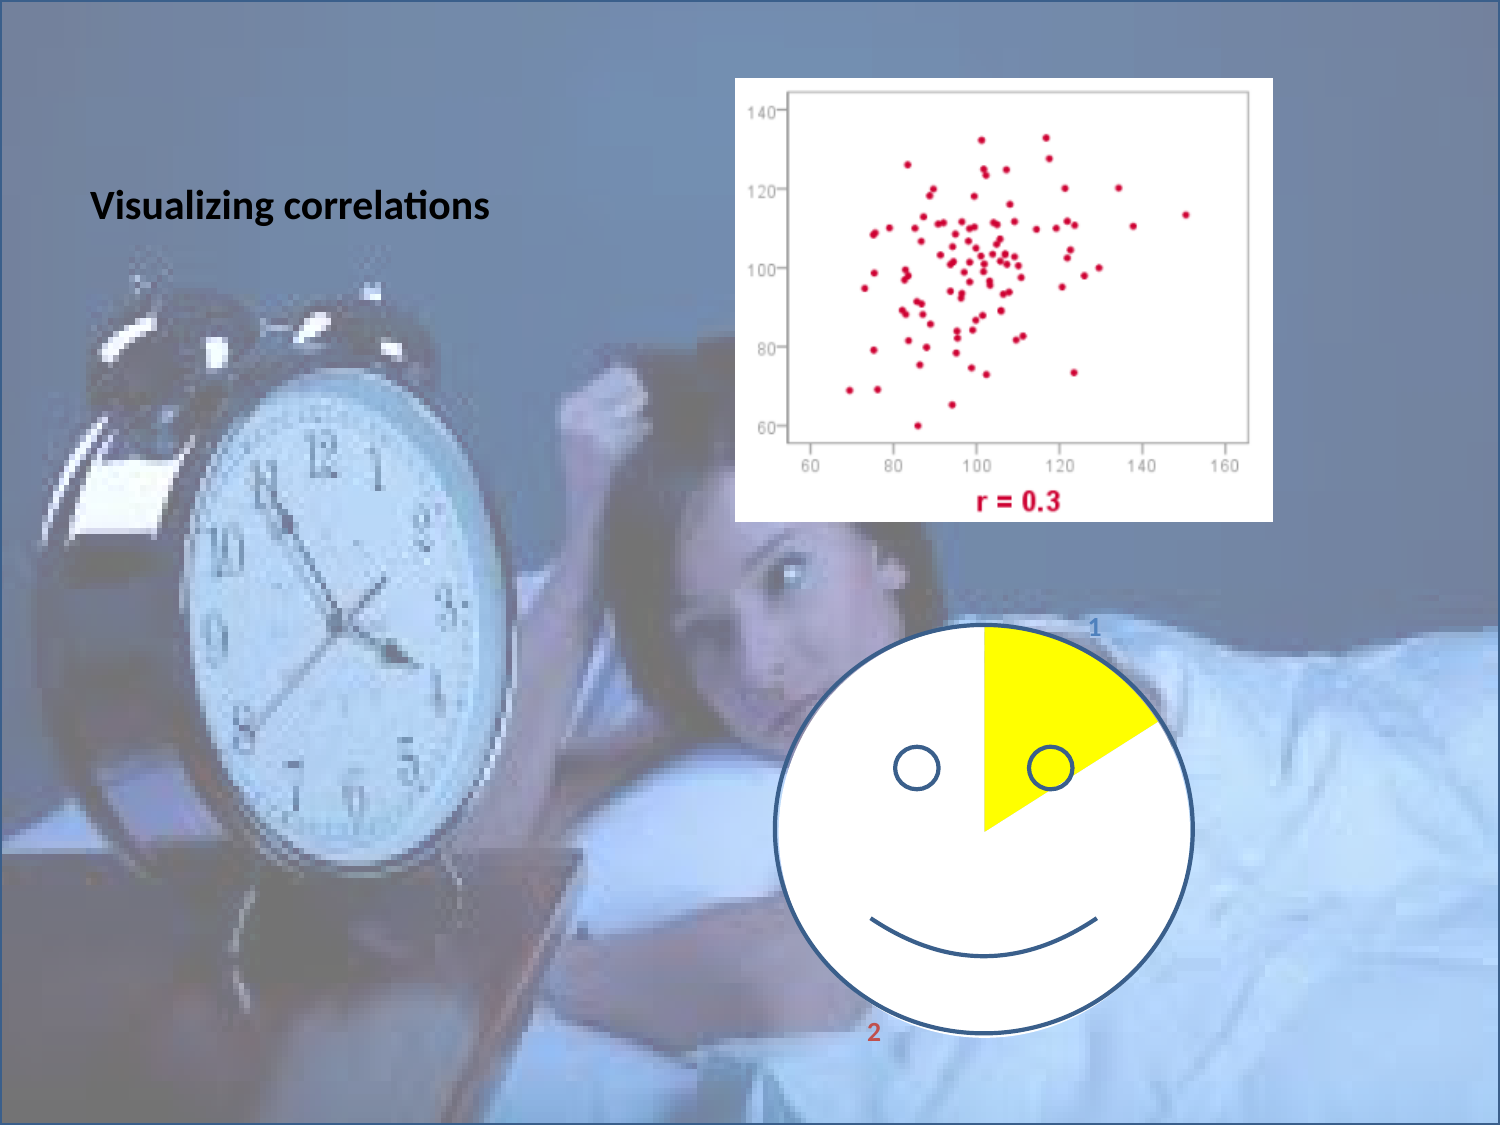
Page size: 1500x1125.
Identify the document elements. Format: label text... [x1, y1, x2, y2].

picture [735, 77, 1274, 523]
title Visualizing correlations [75, 44, 569, 236]
chart [624, 599, 1384, 1092]
text_box [0, 0, 1500, 1125]
